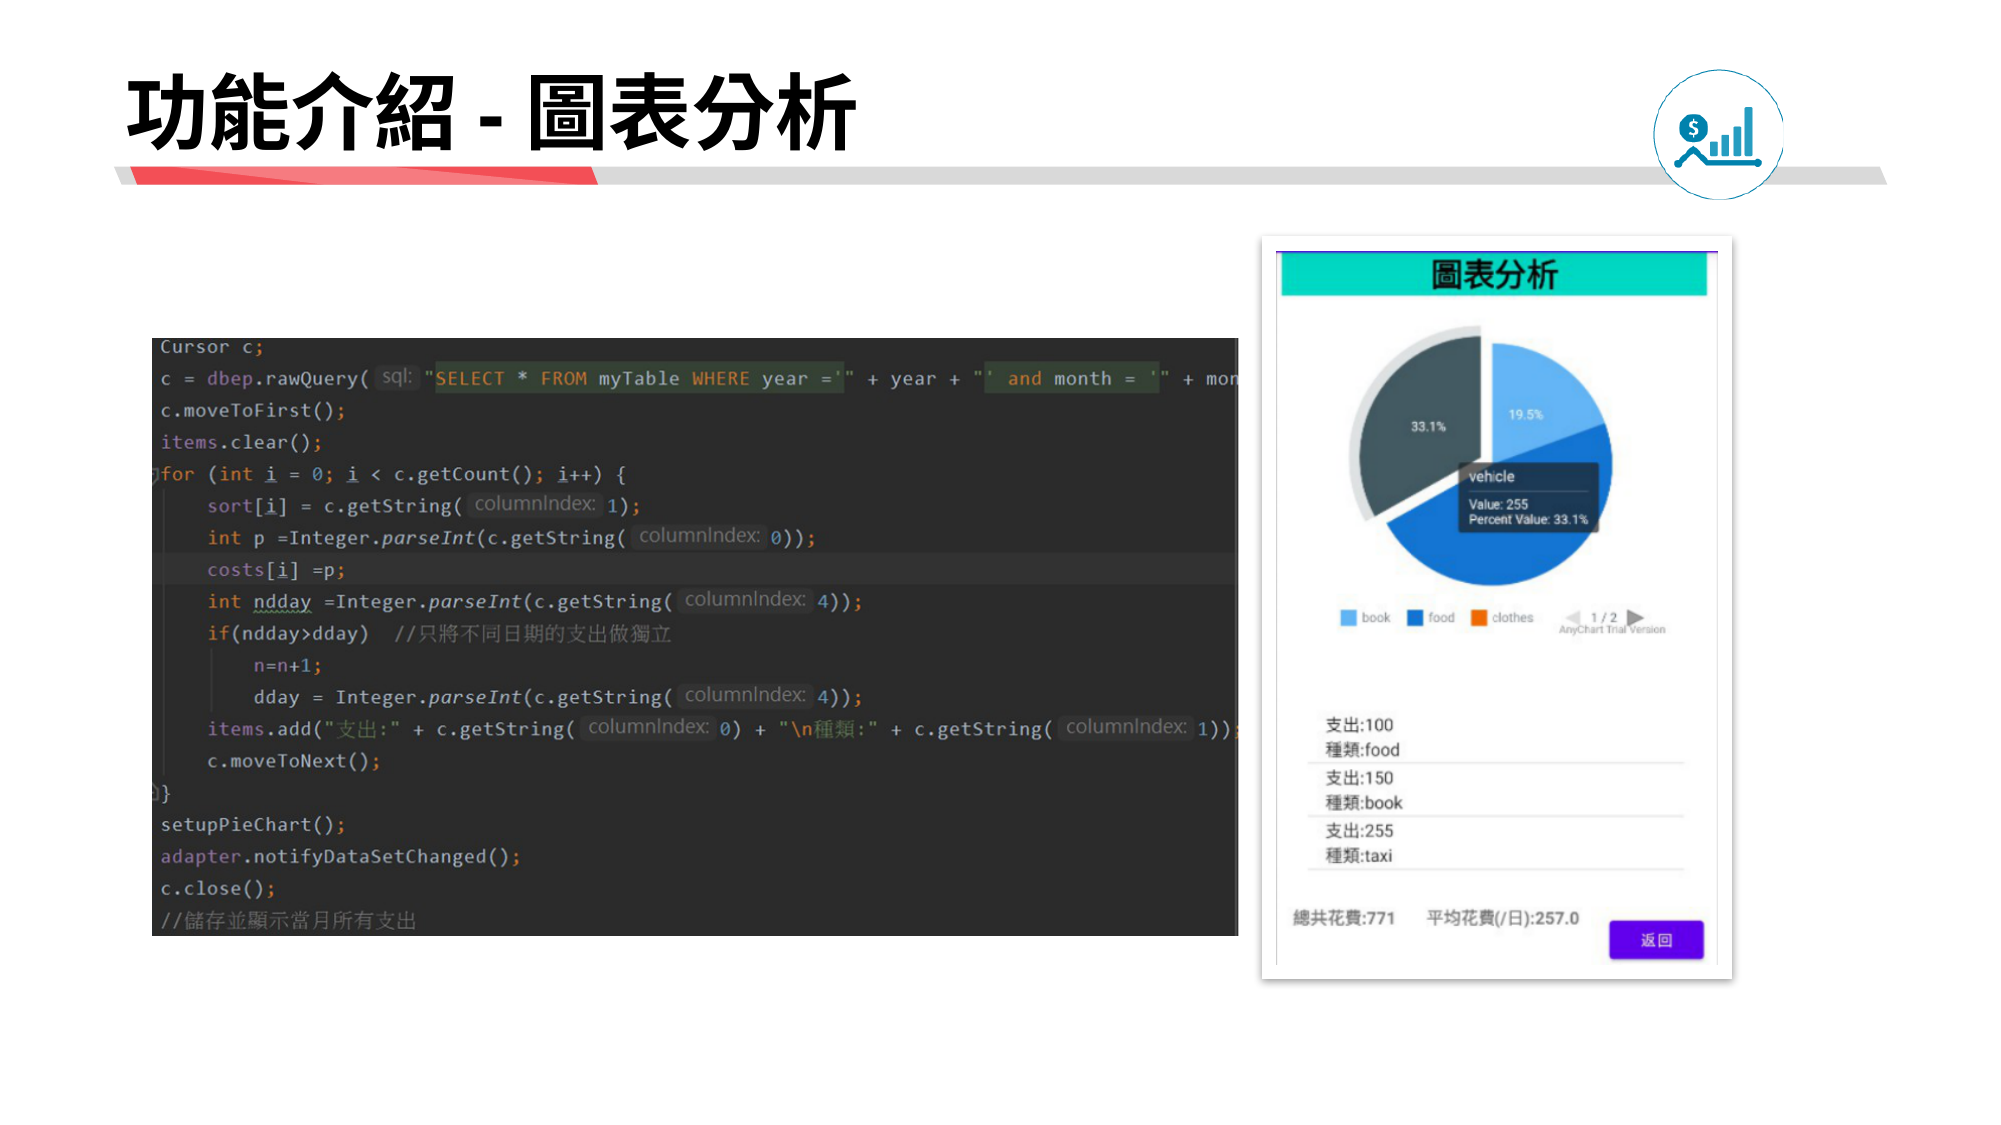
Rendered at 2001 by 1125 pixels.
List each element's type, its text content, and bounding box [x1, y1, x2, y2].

title 功能介紹-圖表分析 [109, 0, 1890, 169]
picture [1276, 250, 1718, 965]
picture [1652, 69, 1784, 200]
picture [152, 338, 1239, 936]
